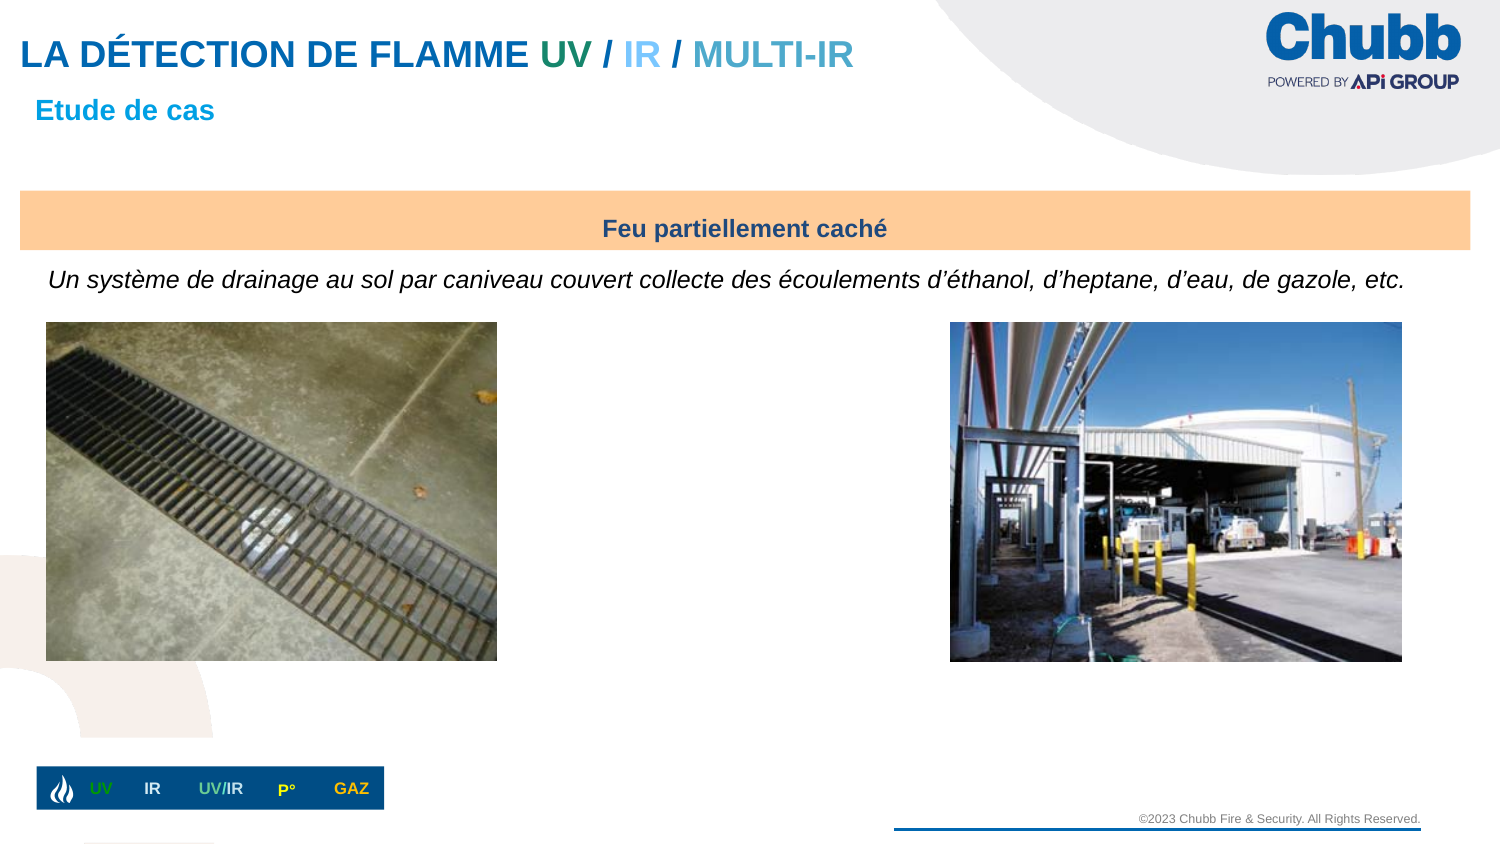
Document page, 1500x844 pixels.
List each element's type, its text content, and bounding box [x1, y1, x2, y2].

text_box Feu partiellement caché [20, 190, 1471, 251]
text_box Un système de drainage au sol par caniveau couvert collecte des écoulements d’éthanol, d’heptane, d’eau, de gazole, etc. [33, 256, 1451, 302]
text_box Etude de cas [20, 66, 1152, 134]
picture [834, 0, 1500, 175]
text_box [36, 764, 385, 810]
picture [0, 322, 497, 844]
picture [950, 322, 1402, 662]
title La détection de flamme UV / IR / multi-IR [20, 12, 1125, 66]
